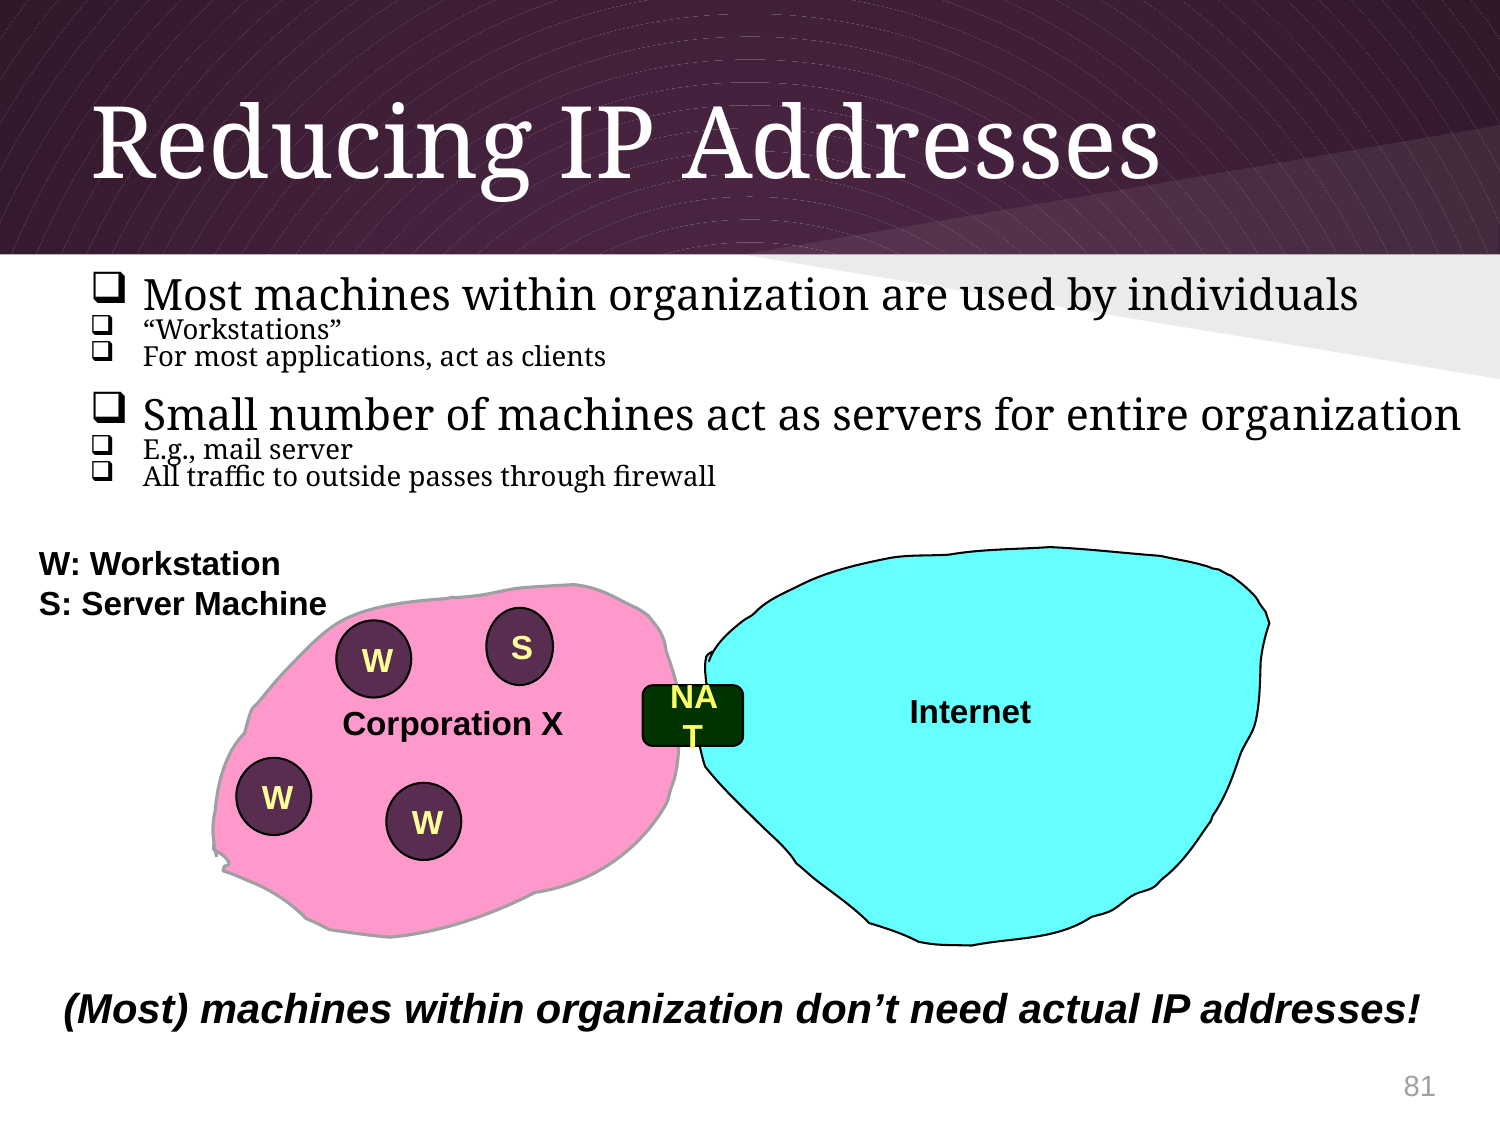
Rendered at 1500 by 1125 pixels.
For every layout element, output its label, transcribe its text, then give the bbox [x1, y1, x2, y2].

list Most machines within organization are used by individuals “Workstations” For most applications, act as clients Small number of machines act as servers for entire organization E.g., mail server All traffic to outside passes through firewall [75, 262, 1500, 536]
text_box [698, 546, 1270, 946]
text_box NAT [687, 685, 693, 746]
title Reducing IP Addresses [75, 45, 1425, 233]
slide_number 80 [1389, 1060, 1500, 1106]
text_box W: Workstation S: Server Machine [24, 534, 343, 630]
text_box (Most) machines within organization don’t need actual IP addresses! [48, 974, 1437, 1040]
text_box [211, 584, 682, 938]
